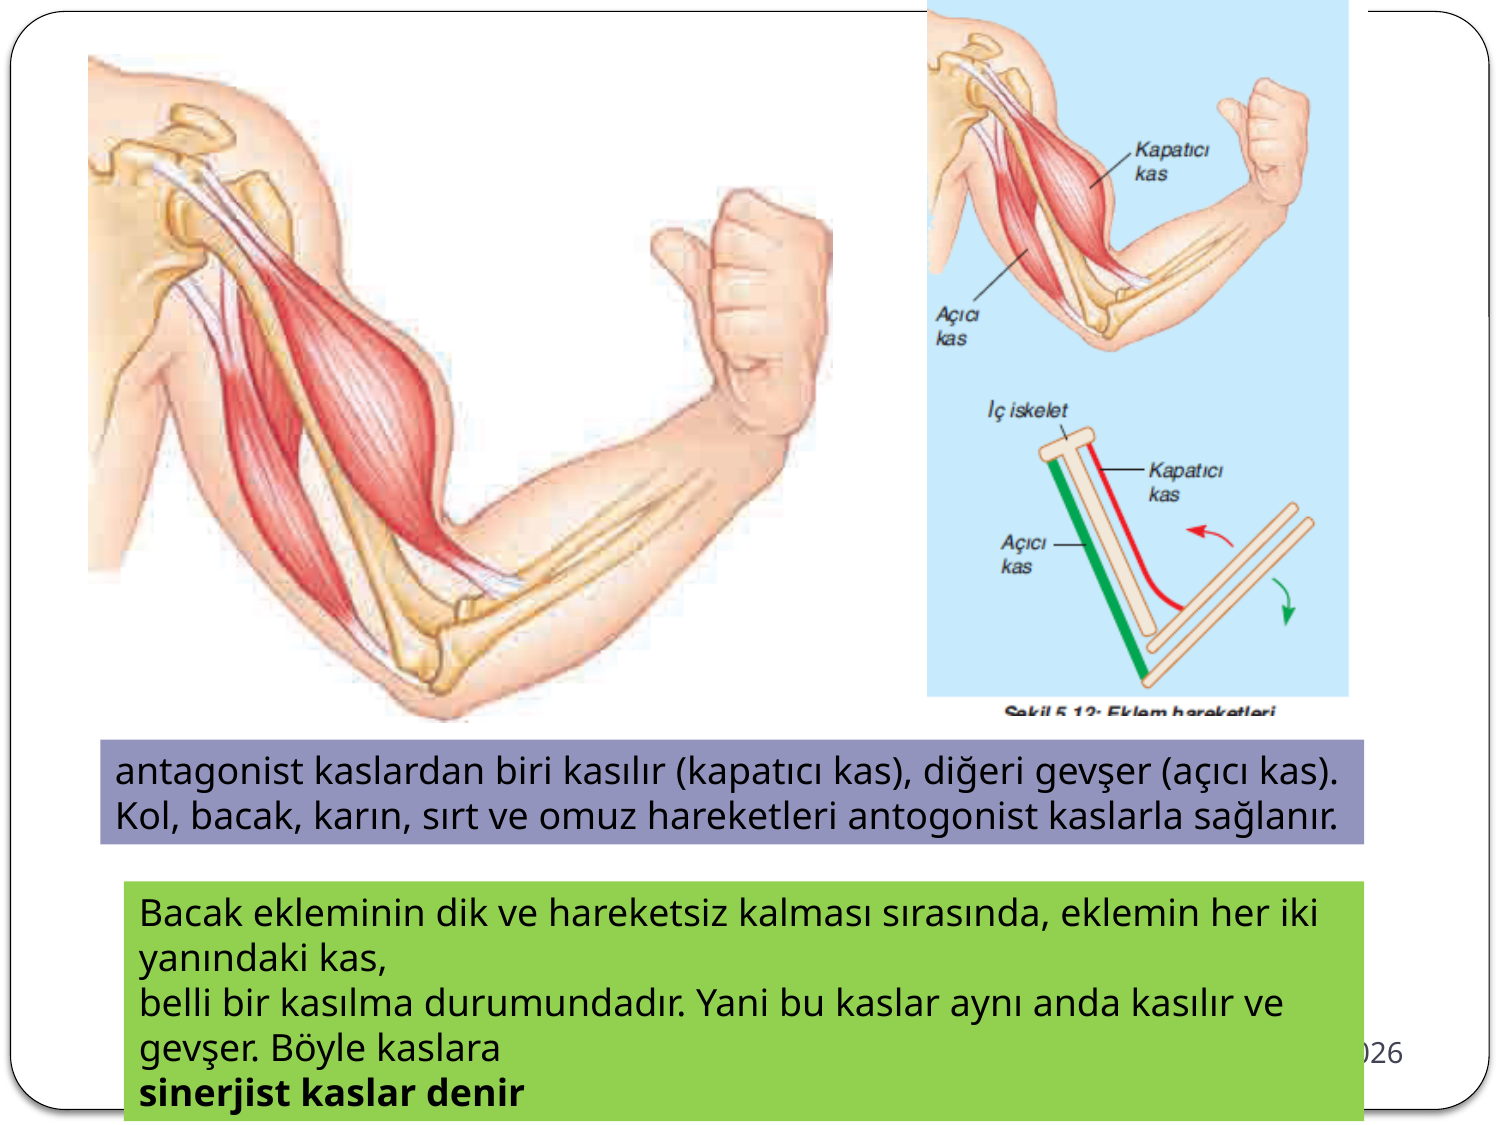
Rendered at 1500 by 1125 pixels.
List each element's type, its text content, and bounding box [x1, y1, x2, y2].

text_box antagonist kaslardan biri kasılır (kapatıcı kas), diğeri gevşer (açıcı kas). Kol, bacak, karın, sırt ve omuz hareketleri antogonist kaslarla sağlanır. [100, 739, 1365, 845]
footer Copyright Tzn Arc [150, 1012, 800, 1088]
picture [926, 0, 1368, 717]
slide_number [1012, 1015, 1419, 1094]
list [88, 54, 833, 723]
text_box Bacak ekleminin dik ve hareketsiz kalması sırasında, eklemin her iki yanındaki kas, belli bir kasılma durumundadır. Yani bu kaslar aynı anda kasılır ve gevşer. Böyle kaslara sinerjist kaslar denir [123, 881, 1365, 1122]
